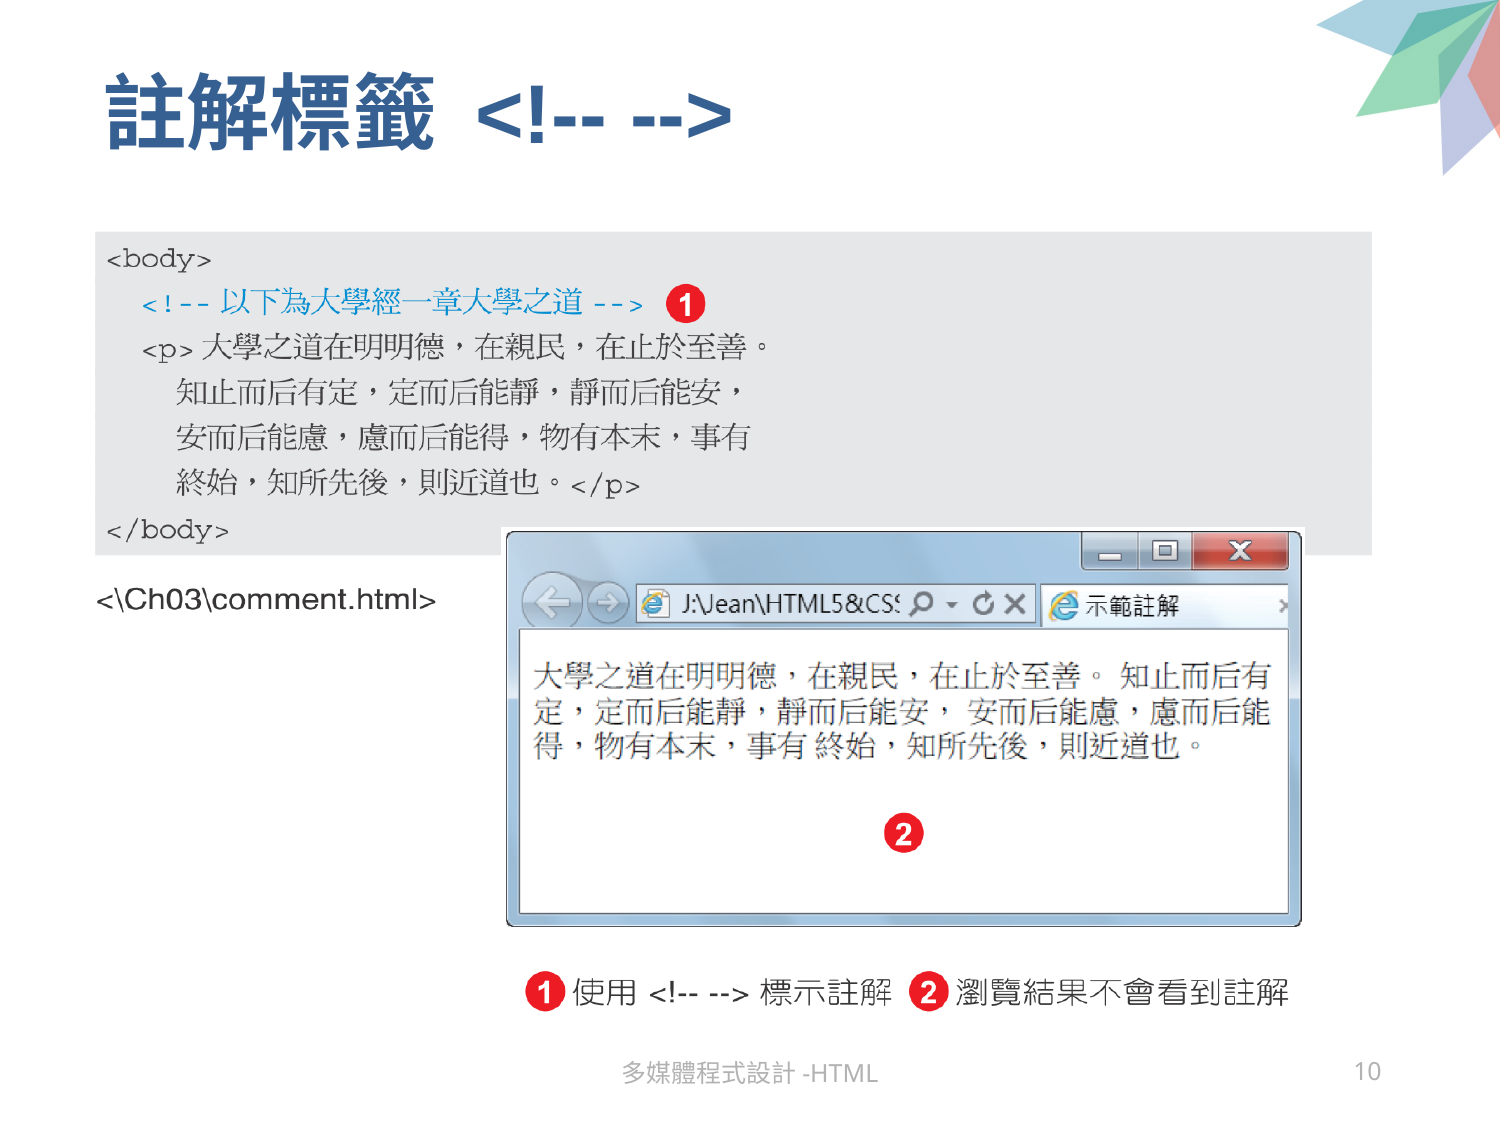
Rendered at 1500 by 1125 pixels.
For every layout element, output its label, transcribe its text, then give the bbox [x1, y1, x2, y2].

slide_number 10 [1059, 1042, 1397, 1103]
footer 多媒體程式設計-HTML [496, 1042, 1004, 1103]
title 註解標籤 <!-- --> [88, 7, 1397, 213]
picture [0, 0, 1500, 1125]
